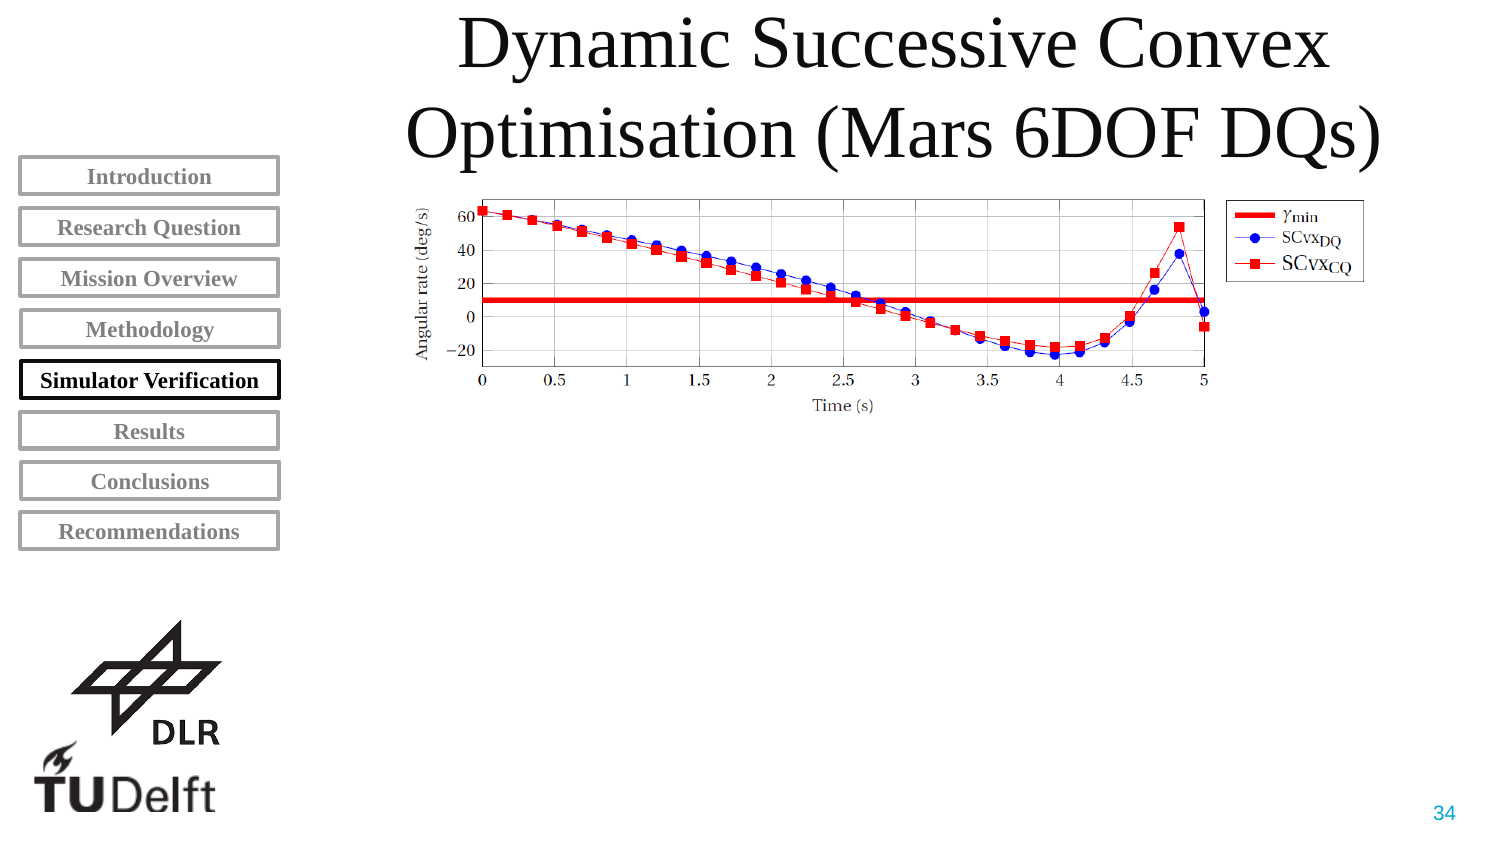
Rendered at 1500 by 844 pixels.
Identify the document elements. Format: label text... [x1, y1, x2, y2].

text_box Mission Overview [20, 259, 279, 296]
picture [407, 184, 1377, 417]
text_box Recommendations [20, 512, 279, 549]
picture [66, 615, 226, 748]
text_box Dynamic Successive Convex Optimisation (Mars 6DOF DQs) [312, 0, 1476, 194]
text_box Simulator Verification [20, 361, 279, 398]
text_box Introduction [20, 157, 279, 194]
text_box Results [20, 411, 279, 449]
text_box Conclusions [21, 462, 280, 499]
text_box Methodology [21, 310, 280, 347]
text_box Research Question [20, 208, 279, 245]
